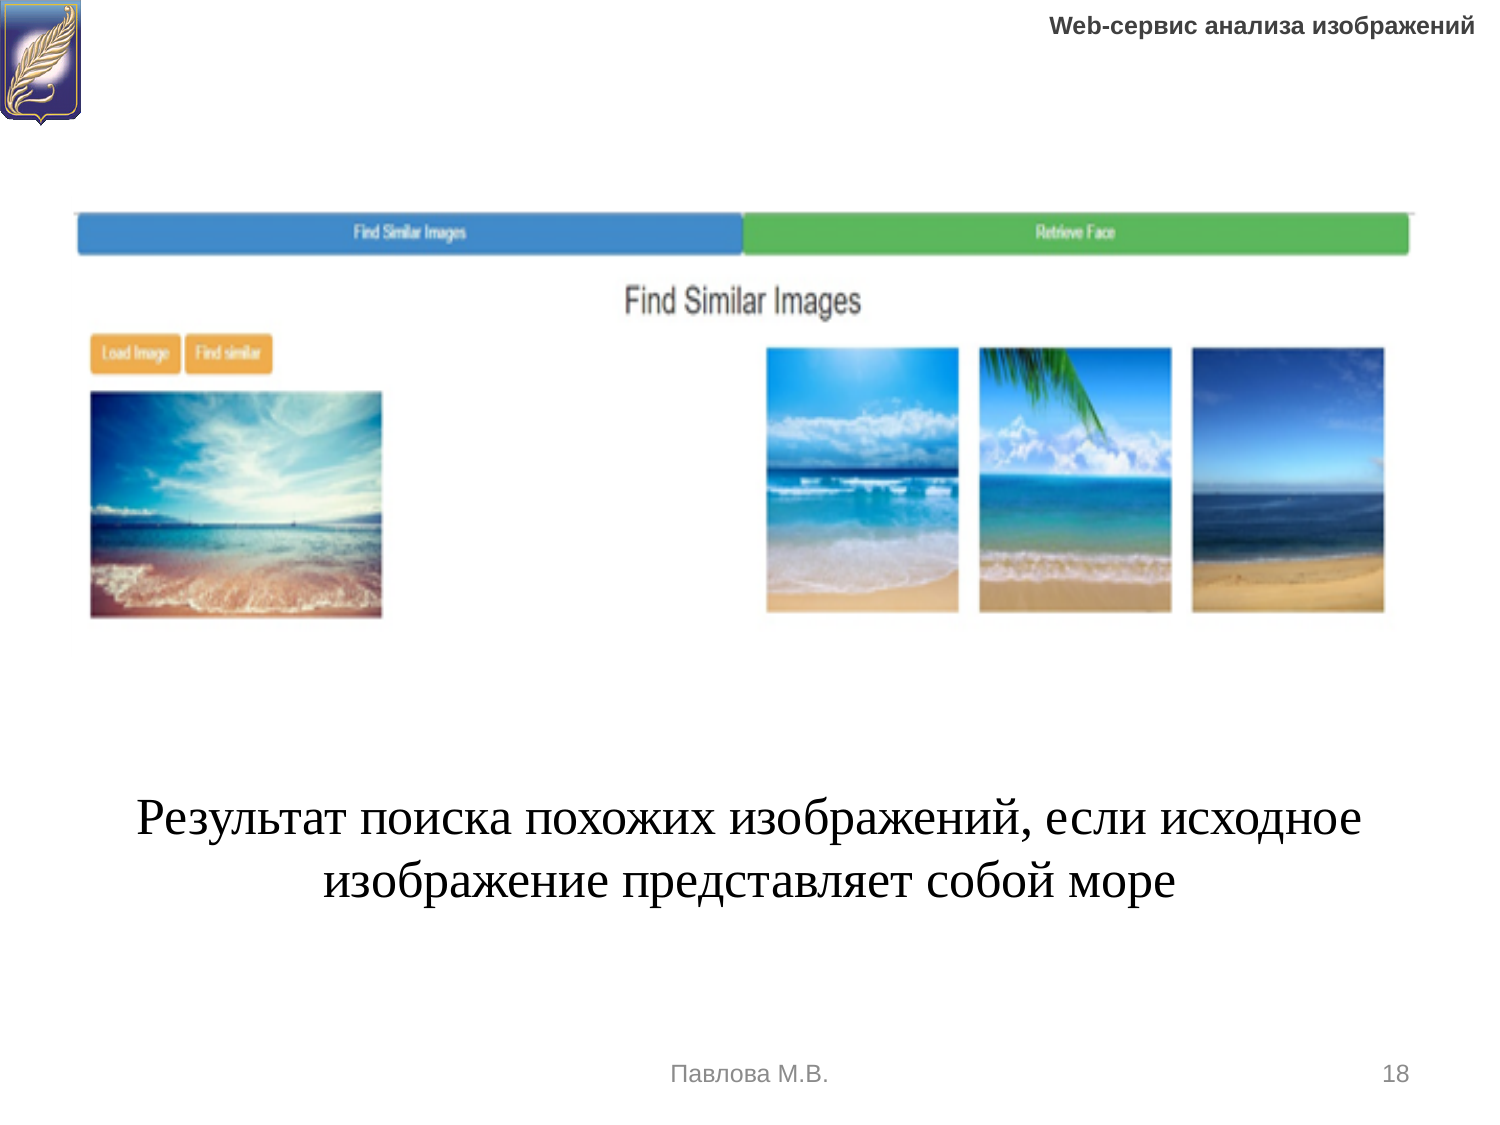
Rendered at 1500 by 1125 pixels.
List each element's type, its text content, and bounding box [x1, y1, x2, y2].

footer Павлова М.В. [512, 1042, 988, 1103]
picture [70, 196, 1430, 658]
slide_number 18 [1074, 1042, 1425, 1103]
text_box Результат поиска похожих изображений, если исходное изображение представляет собой море [70, 775, 1430, 915]
picture [0, 0, 81, 126]
